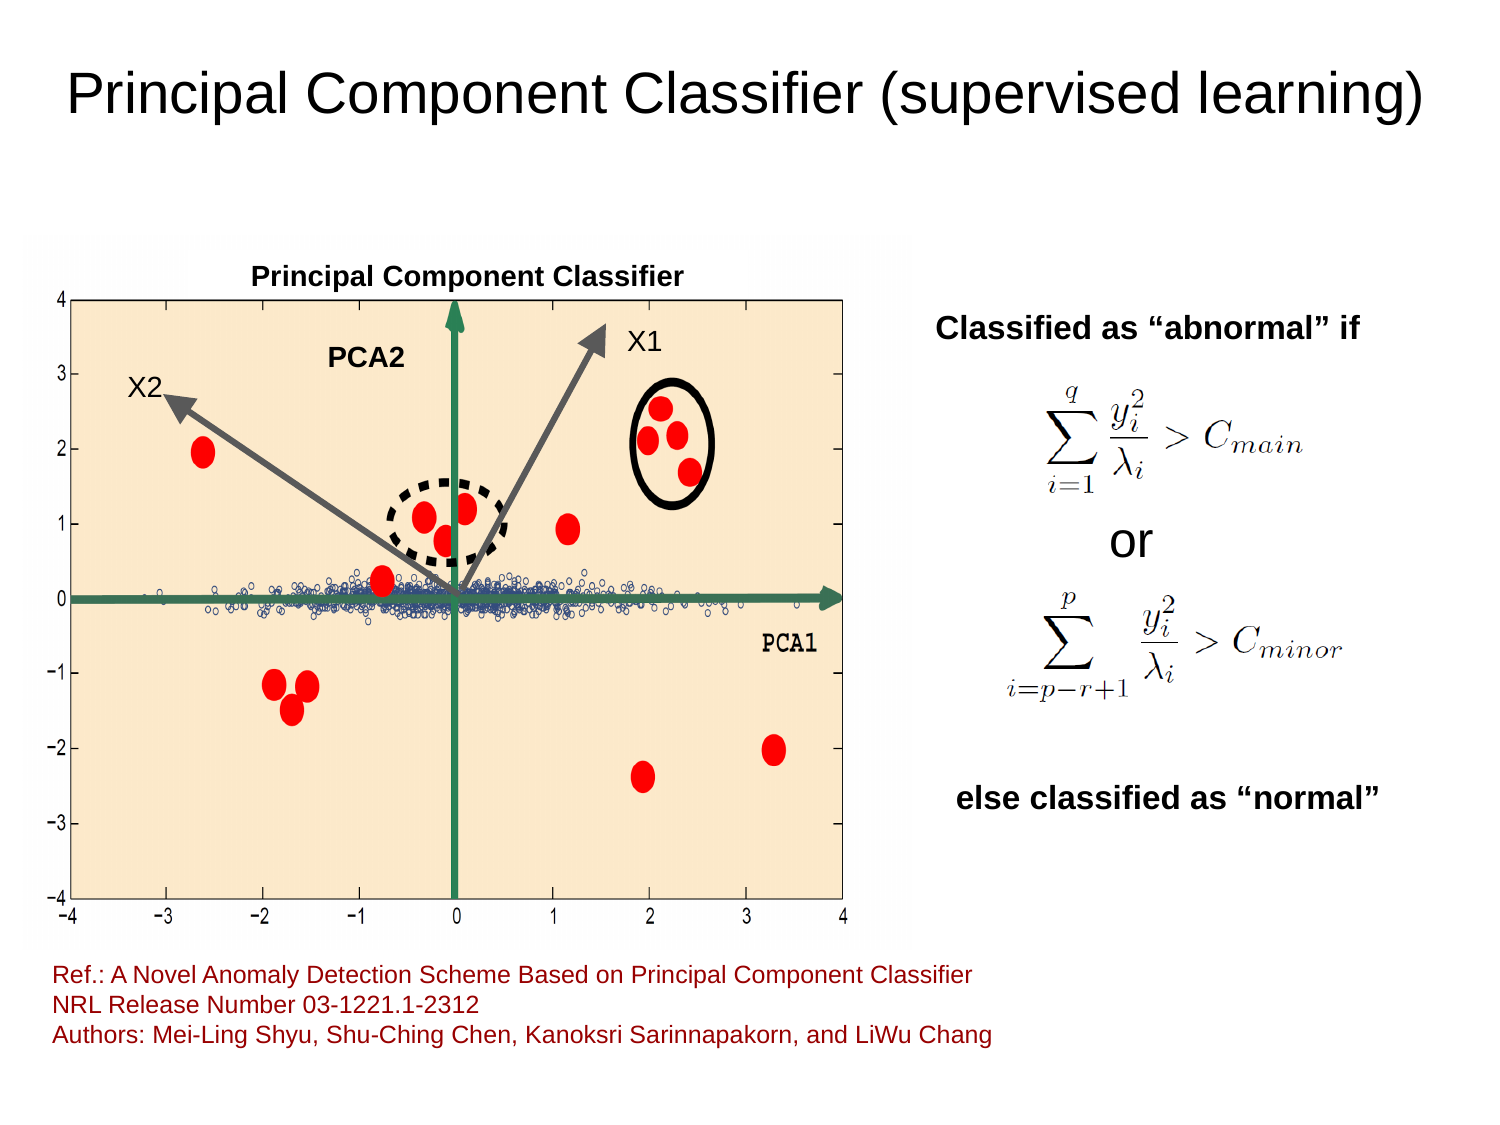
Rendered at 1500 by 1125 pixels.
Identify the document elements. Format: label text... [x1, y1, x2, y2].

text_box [461, 323, 607, 590]
text_box Classified as “abnormal” if [920, 298, 1376, 389]
picture [22, 234, 912, 951]
text_box or [1094, 540, 1169, 575]
text_box Ref.: A Novel Anomaly Detection Scheme Based on Principal Component Classifier NRL Release Number 03-1221.1-2312 Authors: Mei-Ling Shyu, Shu-Ching Chen, Kanoksri Sarinnapakorn, and LiWu Chang [37, 943, 1308, 1068]
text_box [162, 393, 460, 596]
picture [992, 356, 1324, 532]
text_box else classified as “normal” [941, 768, 1405, 824]
picture [974, 577, 1364, 740]
title Principal Component Classifier (supervised learning) [51, 40, 1449, 166]
